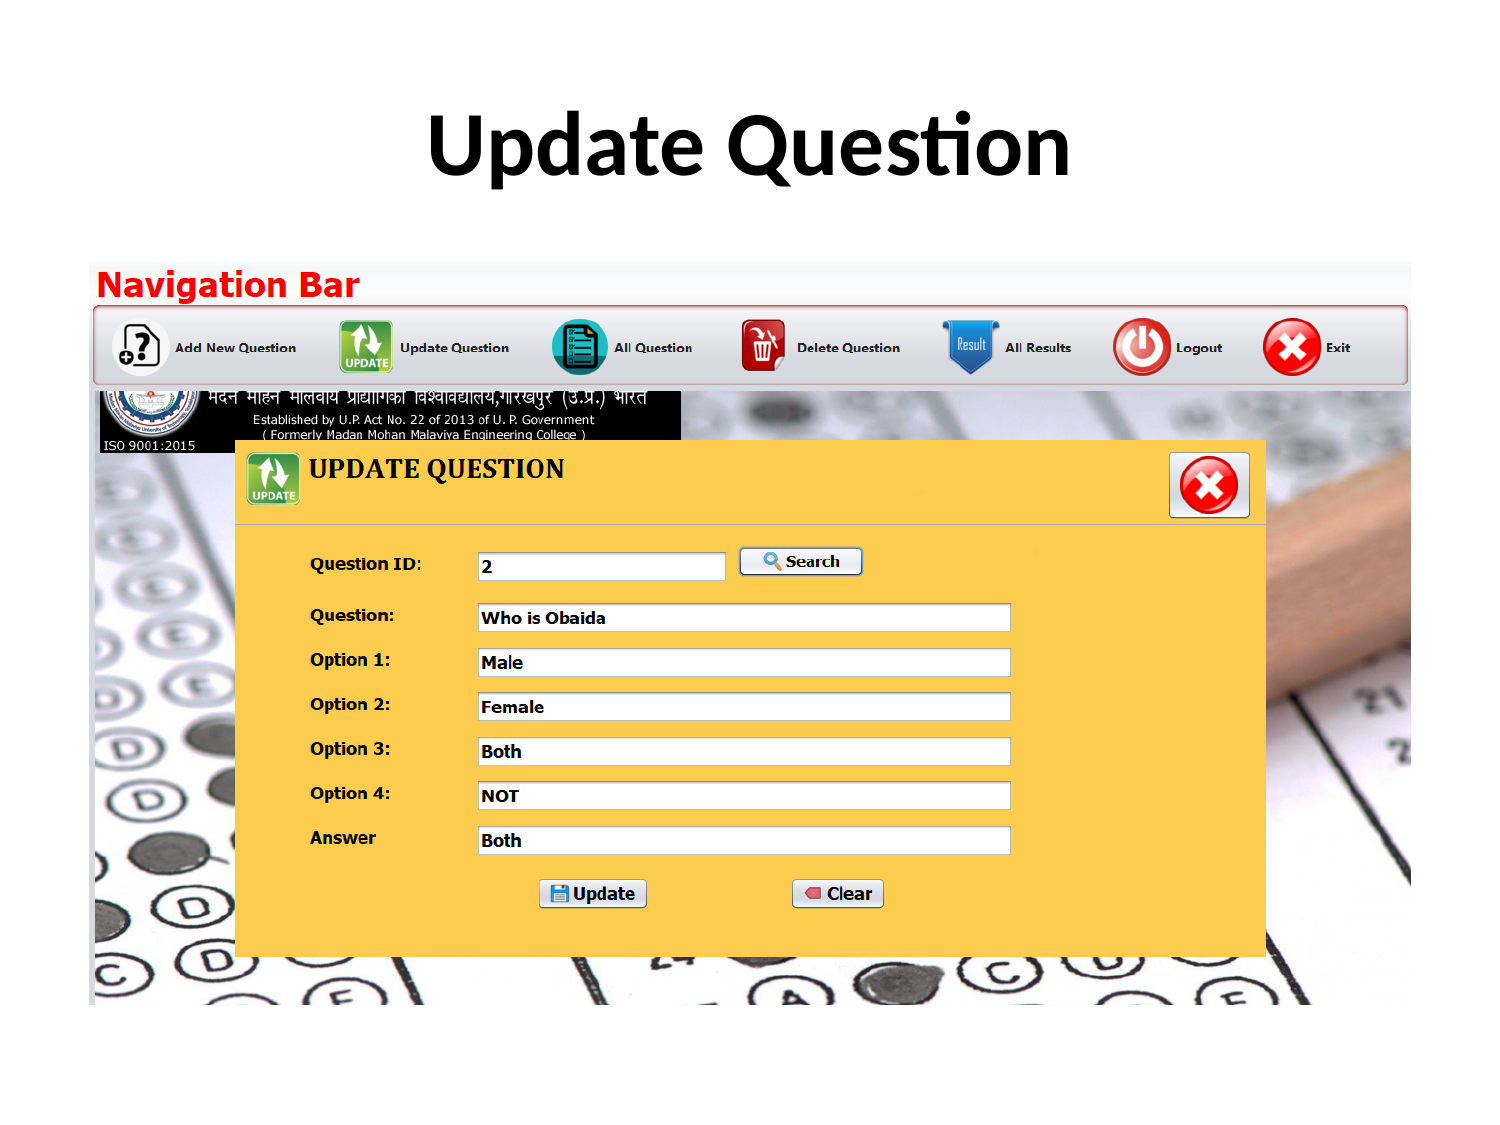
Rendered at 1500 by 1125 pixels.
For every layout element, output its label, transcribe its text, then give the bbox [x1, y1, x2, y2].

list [89, 262, 1411, 1006]
title Update Question [75, 45, 1425, 233]
